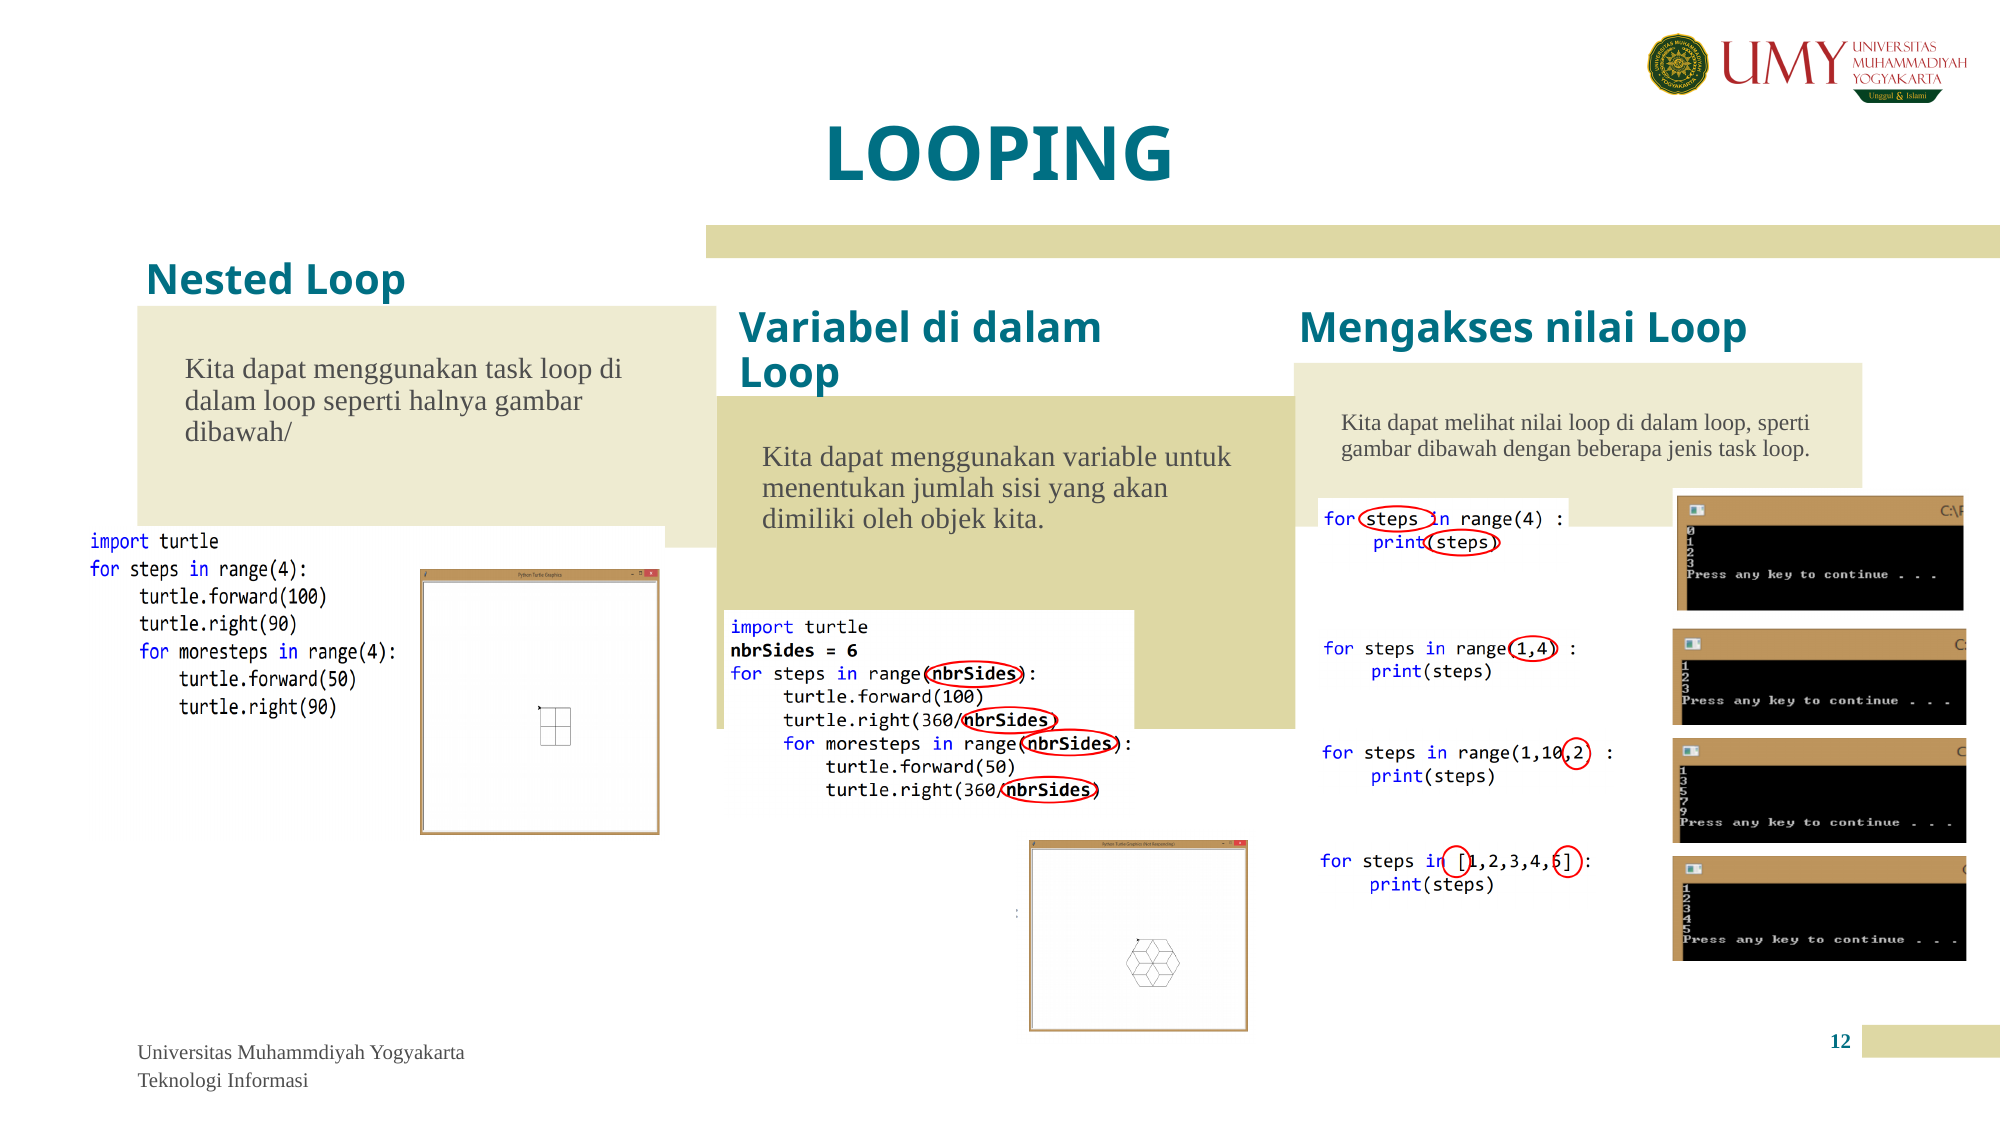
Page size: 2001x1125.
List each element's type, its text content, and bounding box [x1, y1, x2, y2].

picture [1318, 629, 1580, 690]
list Kita dapat melihat nilai loop di dalam loop, sperti gambar dibawah dengan beberapa jenis task loop. [1293, 362, 1863, 527]
picture [1672, 488, 1969, 620]
picture [1672, 856, 1967, 961]
slide_number Universitas Muhammdiyah Yogyakarta [137, 1026, 588, 1064]
picture [88, 526, 665, 841]
footer Teknologi Informasi [137, 1066, 588, 1104]
list Nested Loop [130, 251, 484, 305]
picture [1317, 728, 1614, 795]
picture [1647, 33, 1967, 103]
picture [1672, 737, 1967, 843]
list Kita dapat menggunakan task loop di dalam loop seperti halnya gambar dibawah/ [137, 305, 717, 548]
list Kita dapat menggunakan variable untuk menentukan jumlah sisi yang akan dimiliki oleh objek kita. [714, 393, 1294, 591]
picture [1317, 498, 1569, 572]
picture [723, 610, 1135, 818]
picture [1672, 628, 1967, 725]
picture [1318, 842, 1596, 909]
picture [1016, 829, 1256, 1045]
slide_number 12 [1818, 1027, 1863, 1065]
title LOOPING [534, 115, 1466, 216]
list Mengakses nilai Loop [1283, 299, 1778, 381]
list Variabel di dalam Loop [724, 299, 1147, 381]
